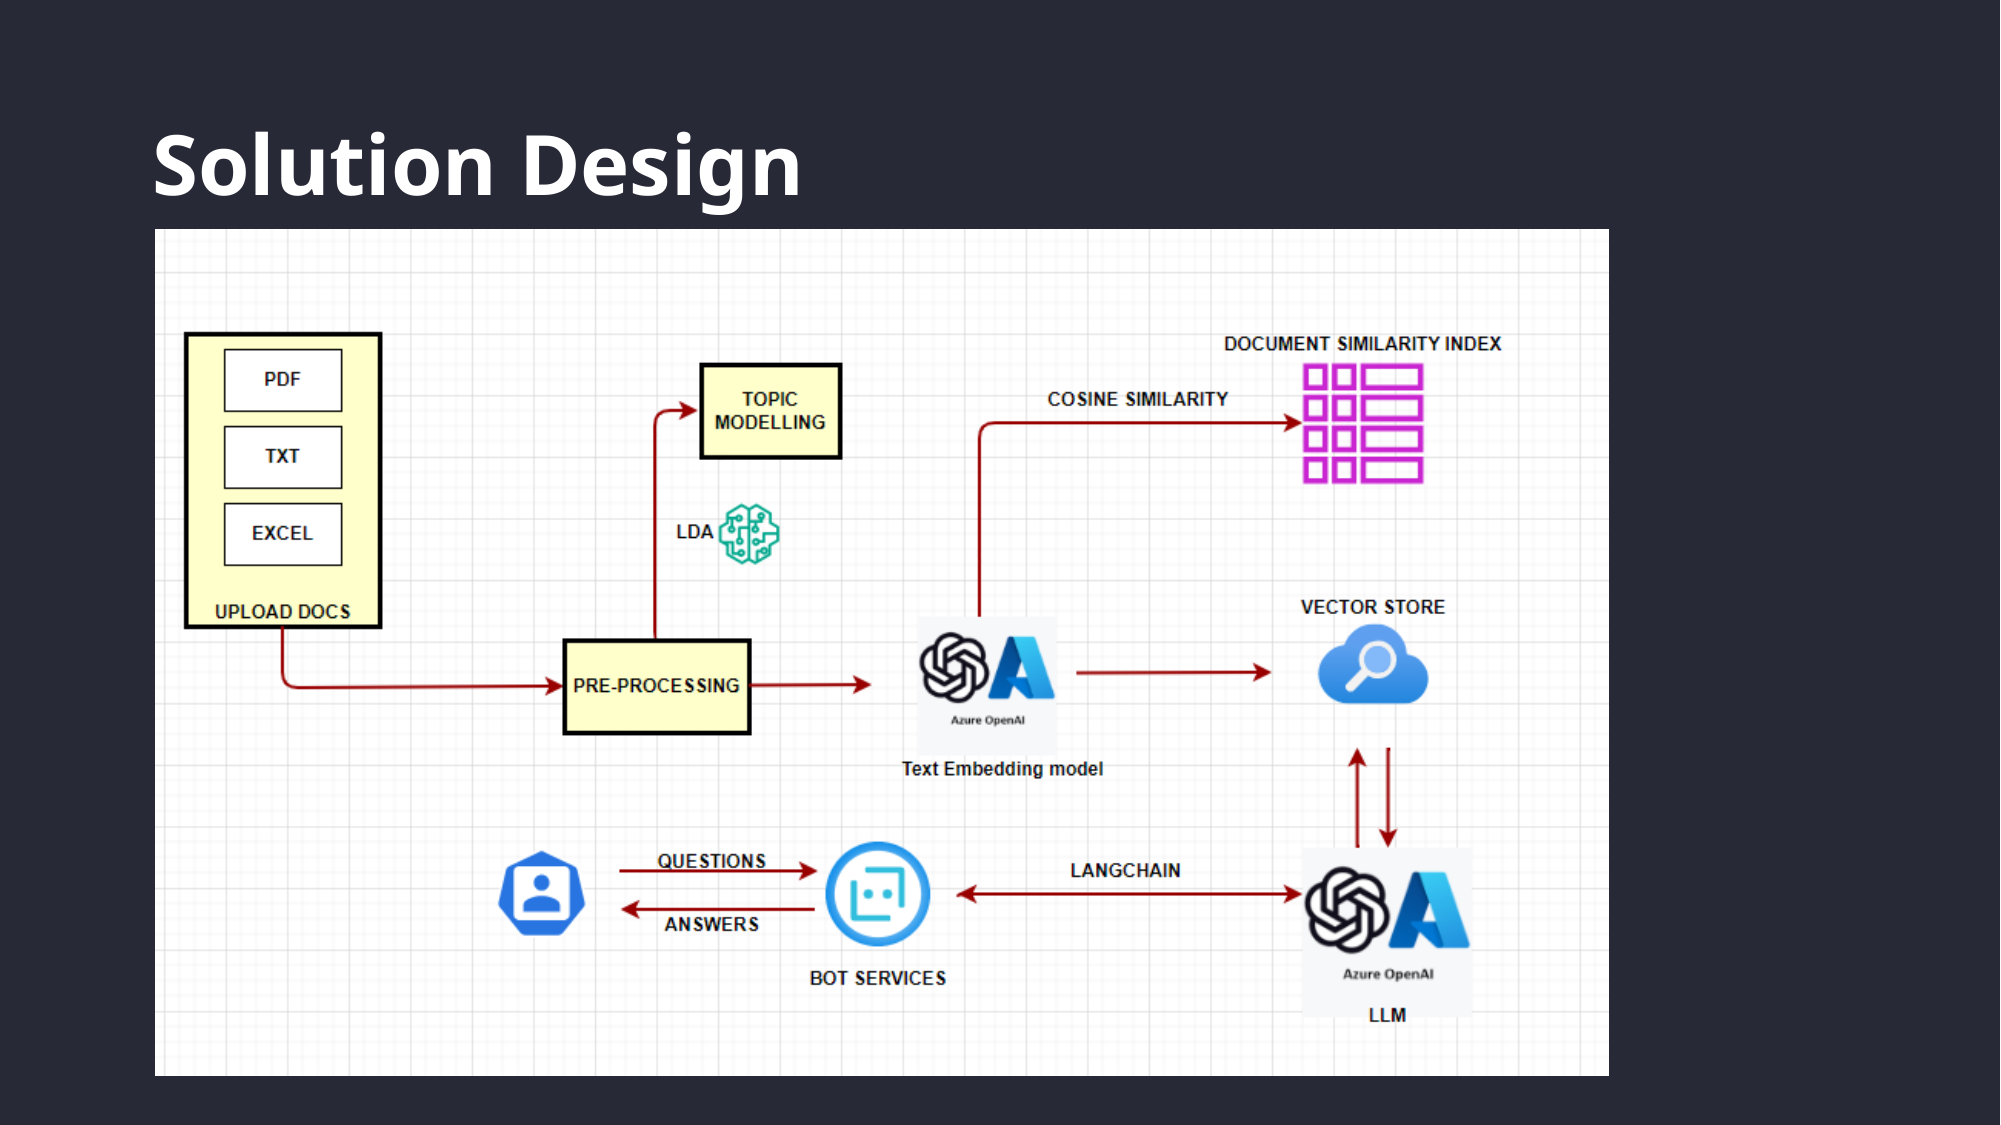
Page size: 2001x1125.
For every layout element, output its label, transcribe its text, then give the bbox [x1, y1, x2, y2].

title Solution Design [137, 59, 1863, 278]
picture [155, 229, 1609, 1076]
